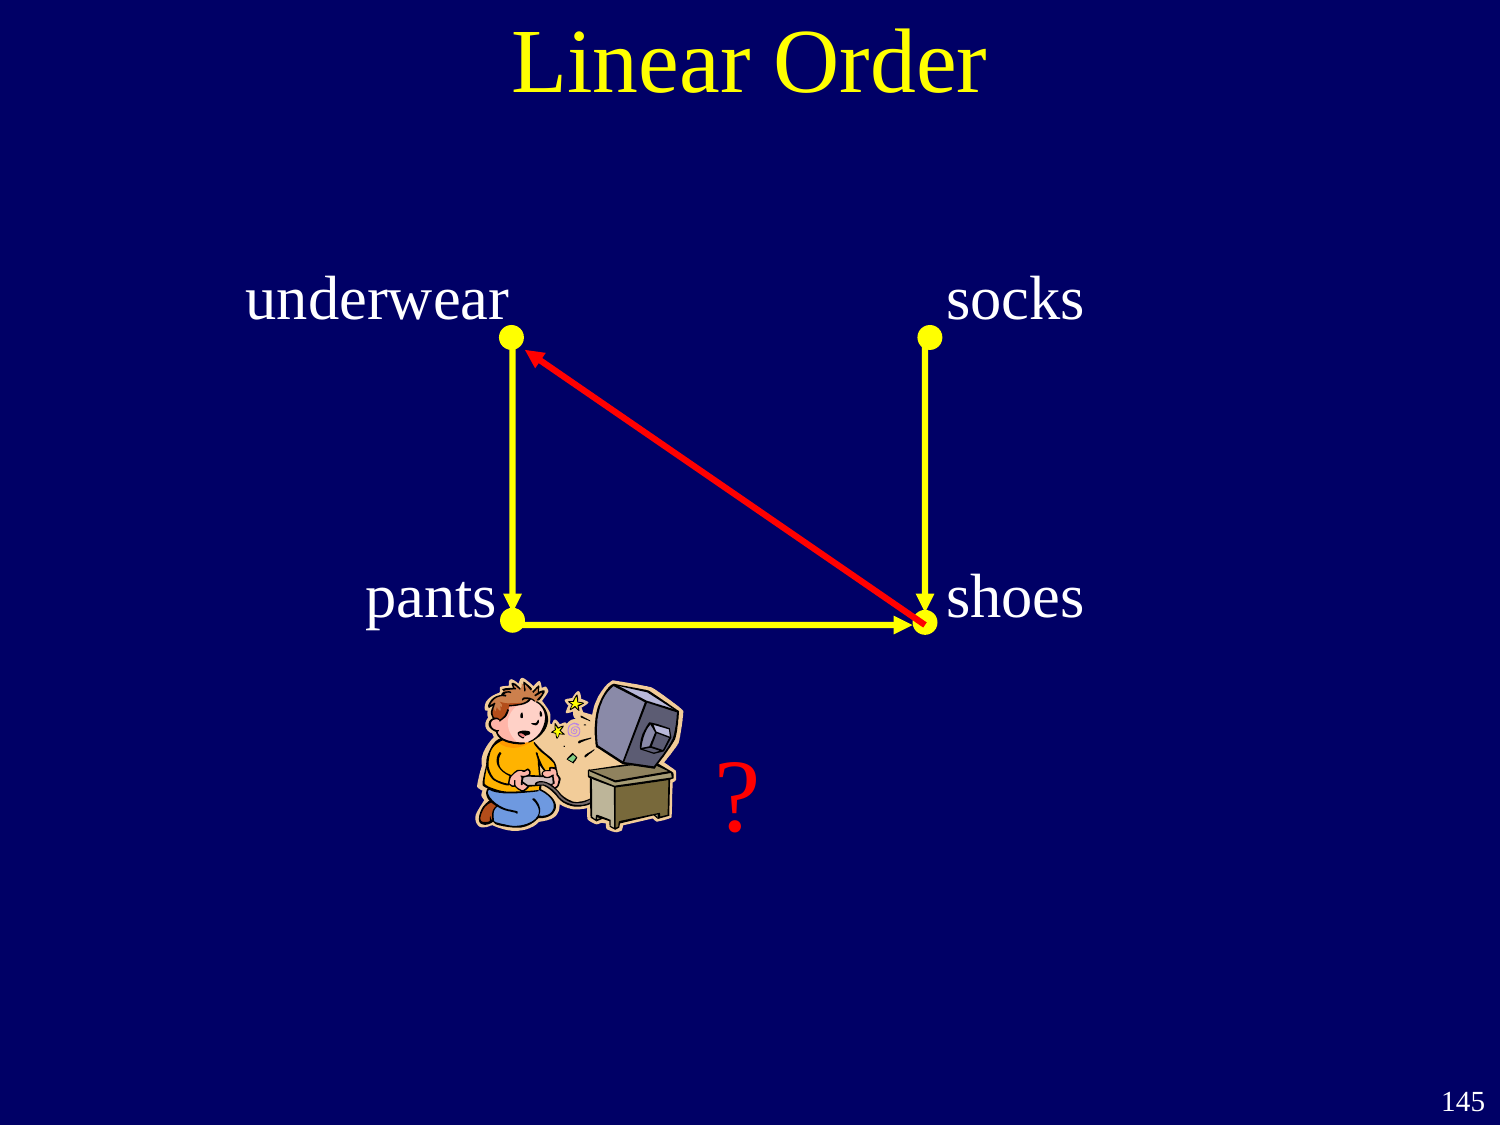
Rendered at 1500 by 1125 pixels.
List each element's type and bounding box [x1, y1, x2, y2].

title [112, 0, 1388, 150]
text_box [231, 249, 1100, 860]
